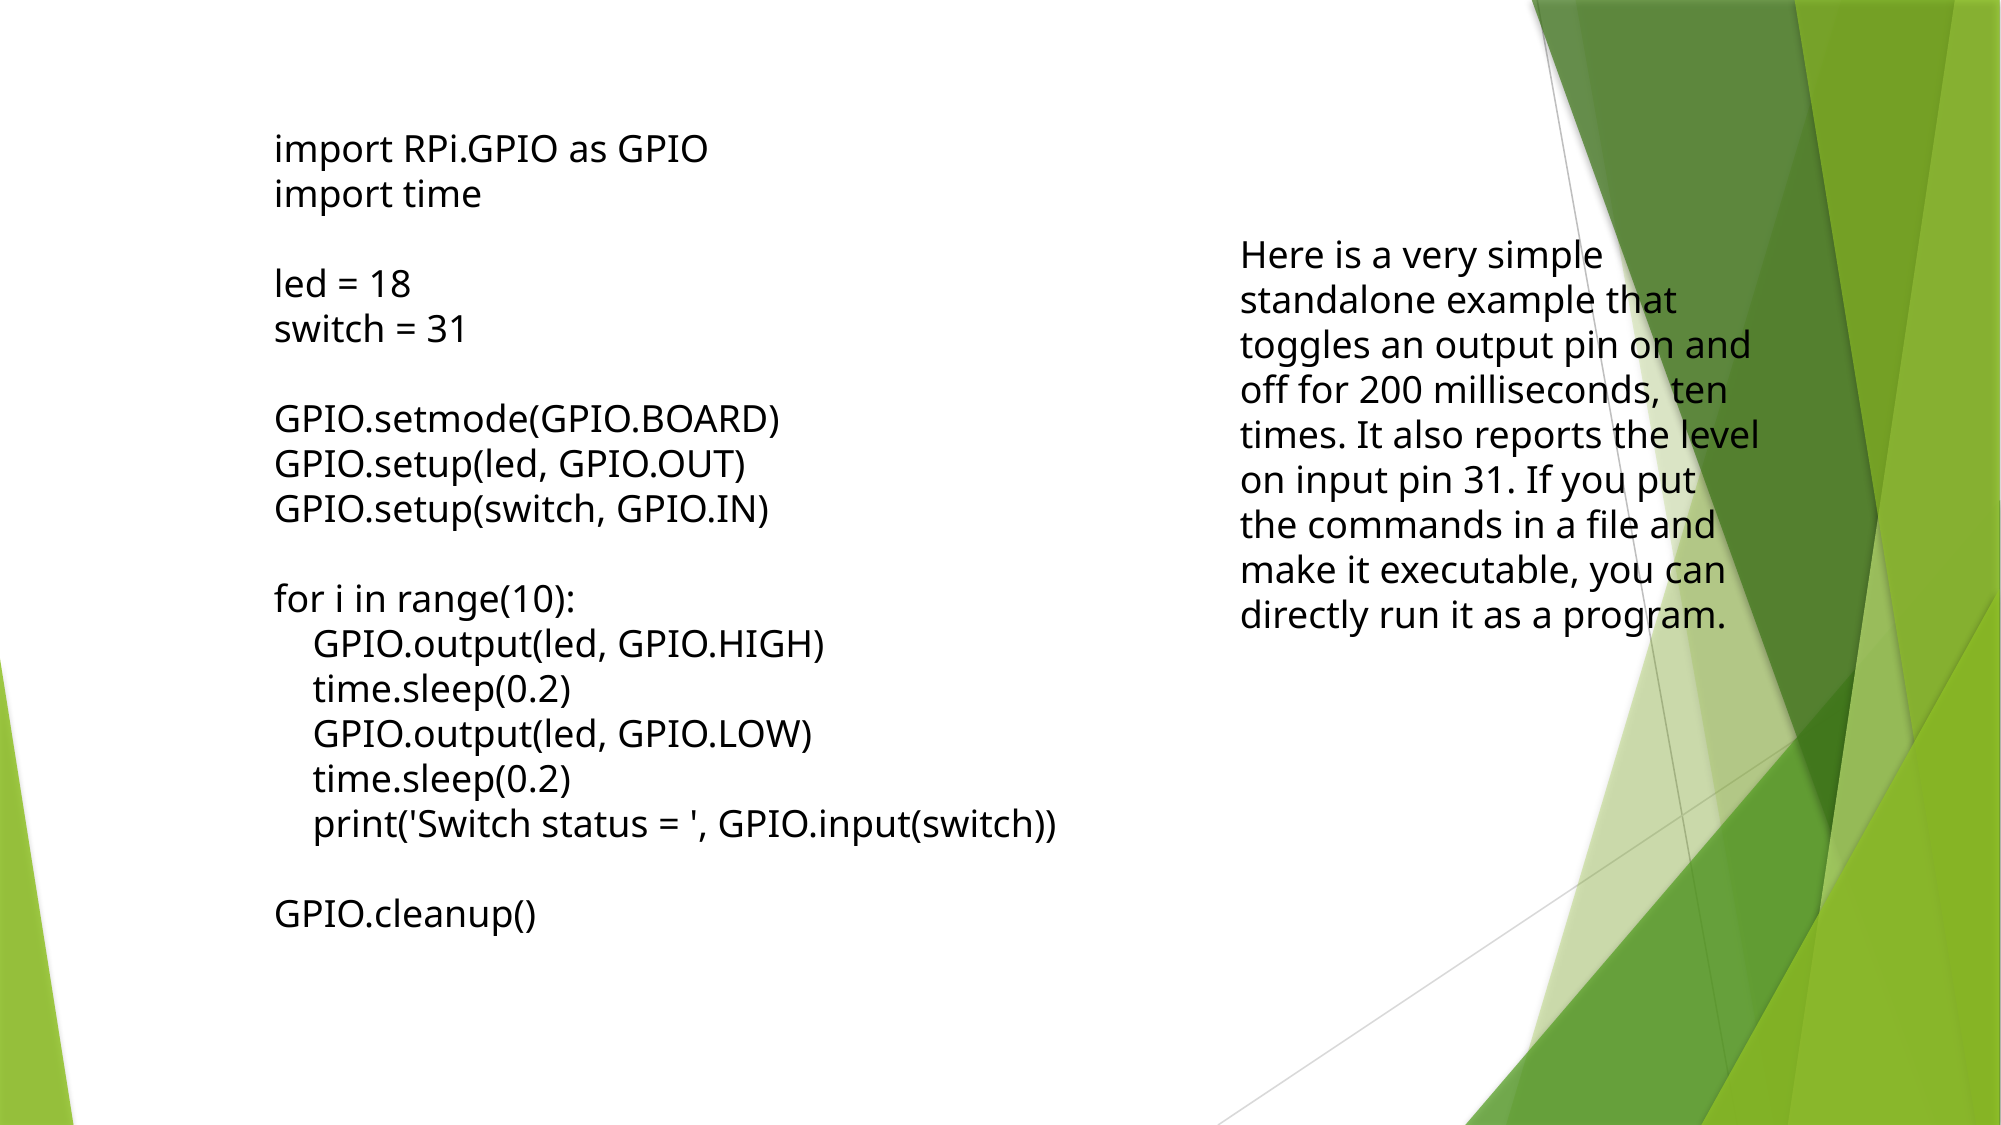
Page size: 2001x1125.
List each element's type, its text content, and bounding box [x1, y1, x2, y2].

text_box import RPi.GPIO as GPIO import time led = 18 switch = 31 GPIO.setmode(GPIO.BOARD) GPIO.setup(led, GPIO.OUT) GPIO.setup(switch, GPIO.IN) for i in range(10): GPIO.output(led, GPIO.HIGH) time.sleep(0.2) GPIO.output(led, GPIO.LOW) time.sleep(0.2) print('Switch status = ', GPIO.input(switch)) GPIO.cleanup() [259, 117, 1260, 942]
text_box Here is a very simple standalone example that toggles an output pin on and off for 200 milliseconds, ten times. It also reports the level on input pin 31. If you put the commands in a file and make it executable, you can directly run it as a program. [1260, 223, 1779, 689]
